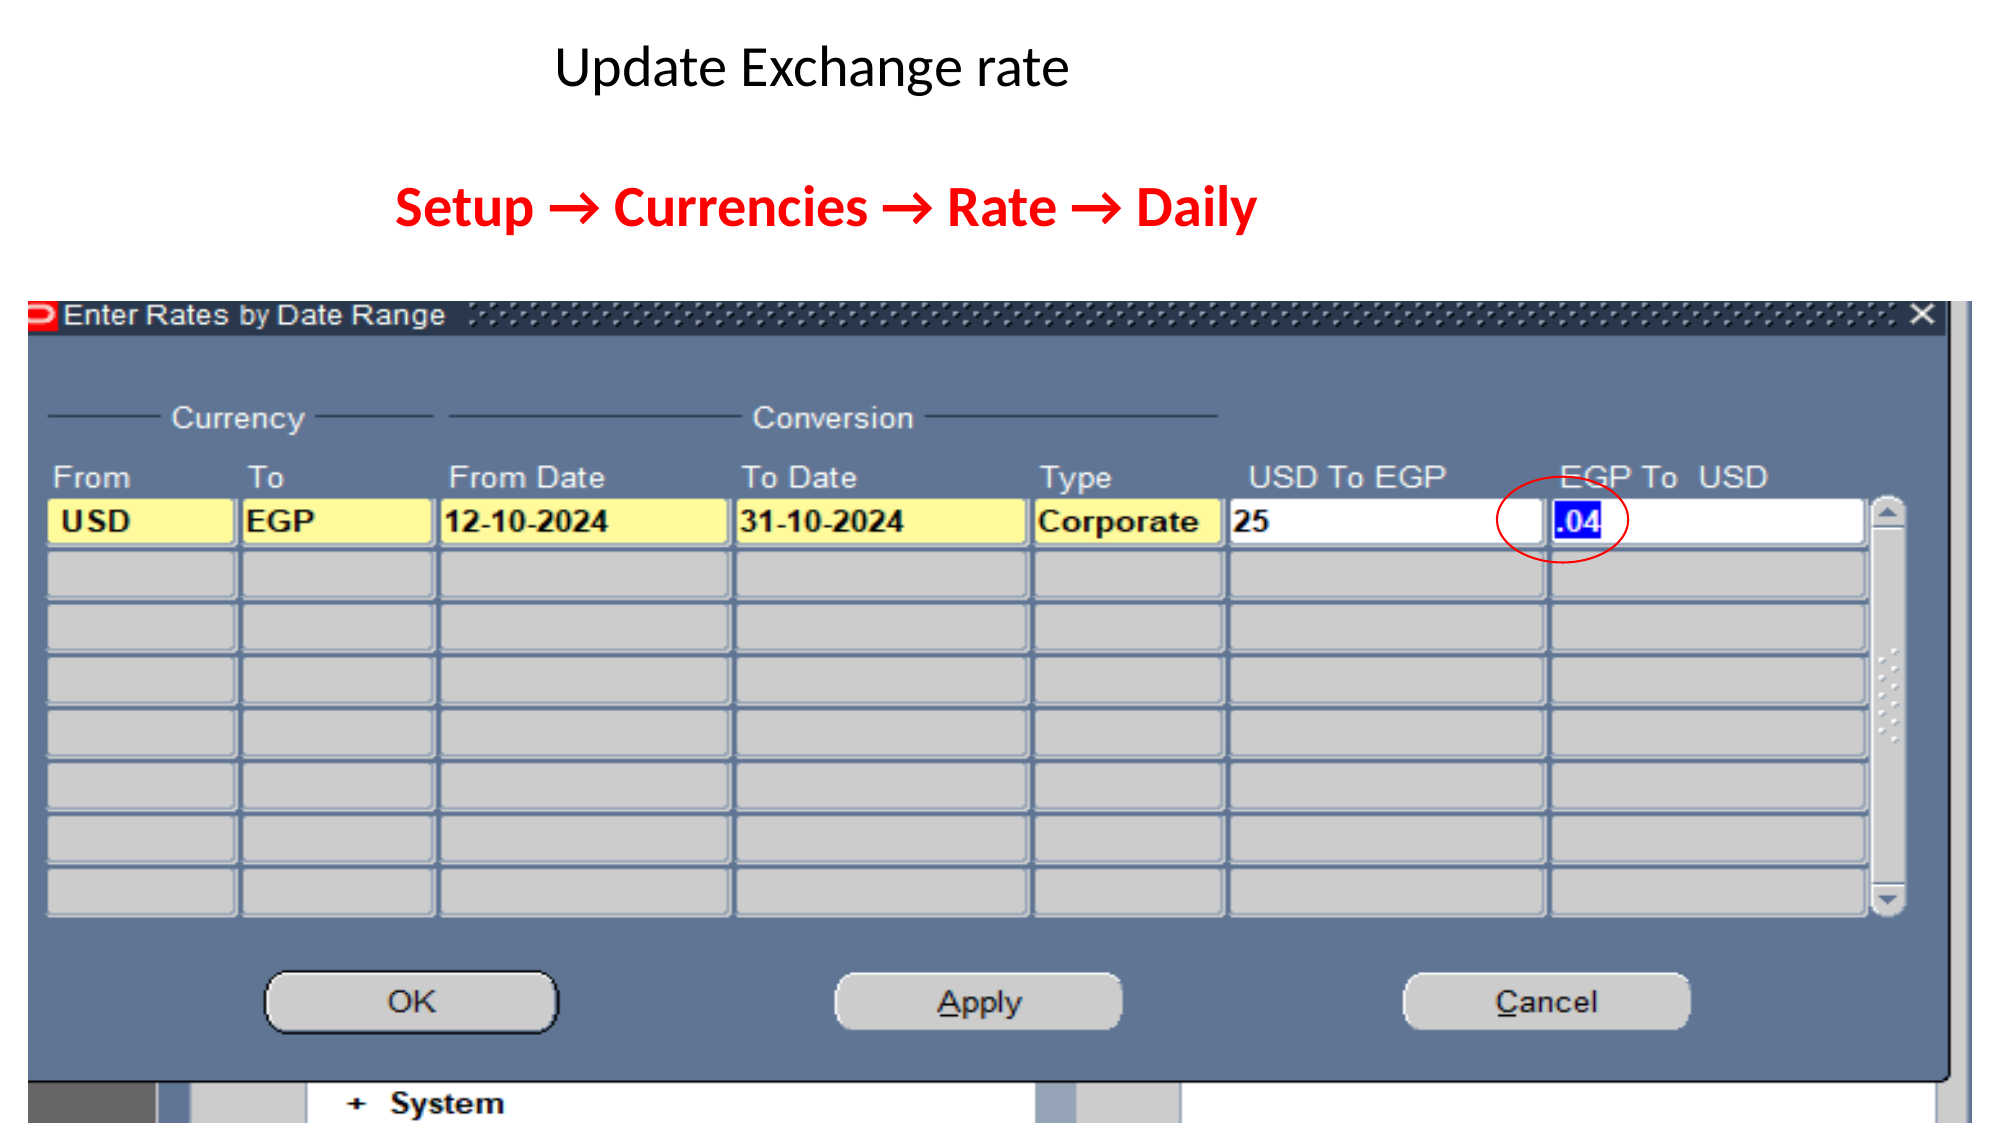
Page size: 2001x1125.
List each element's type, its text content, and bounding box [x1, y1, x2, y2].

text_box Update Exchange rate [539, 20, 1603, 106]
text_box Setup → Currencies → Rate → Daily [381, 161, 1563, 246]
picture [28, 301, 1972, 1123]
